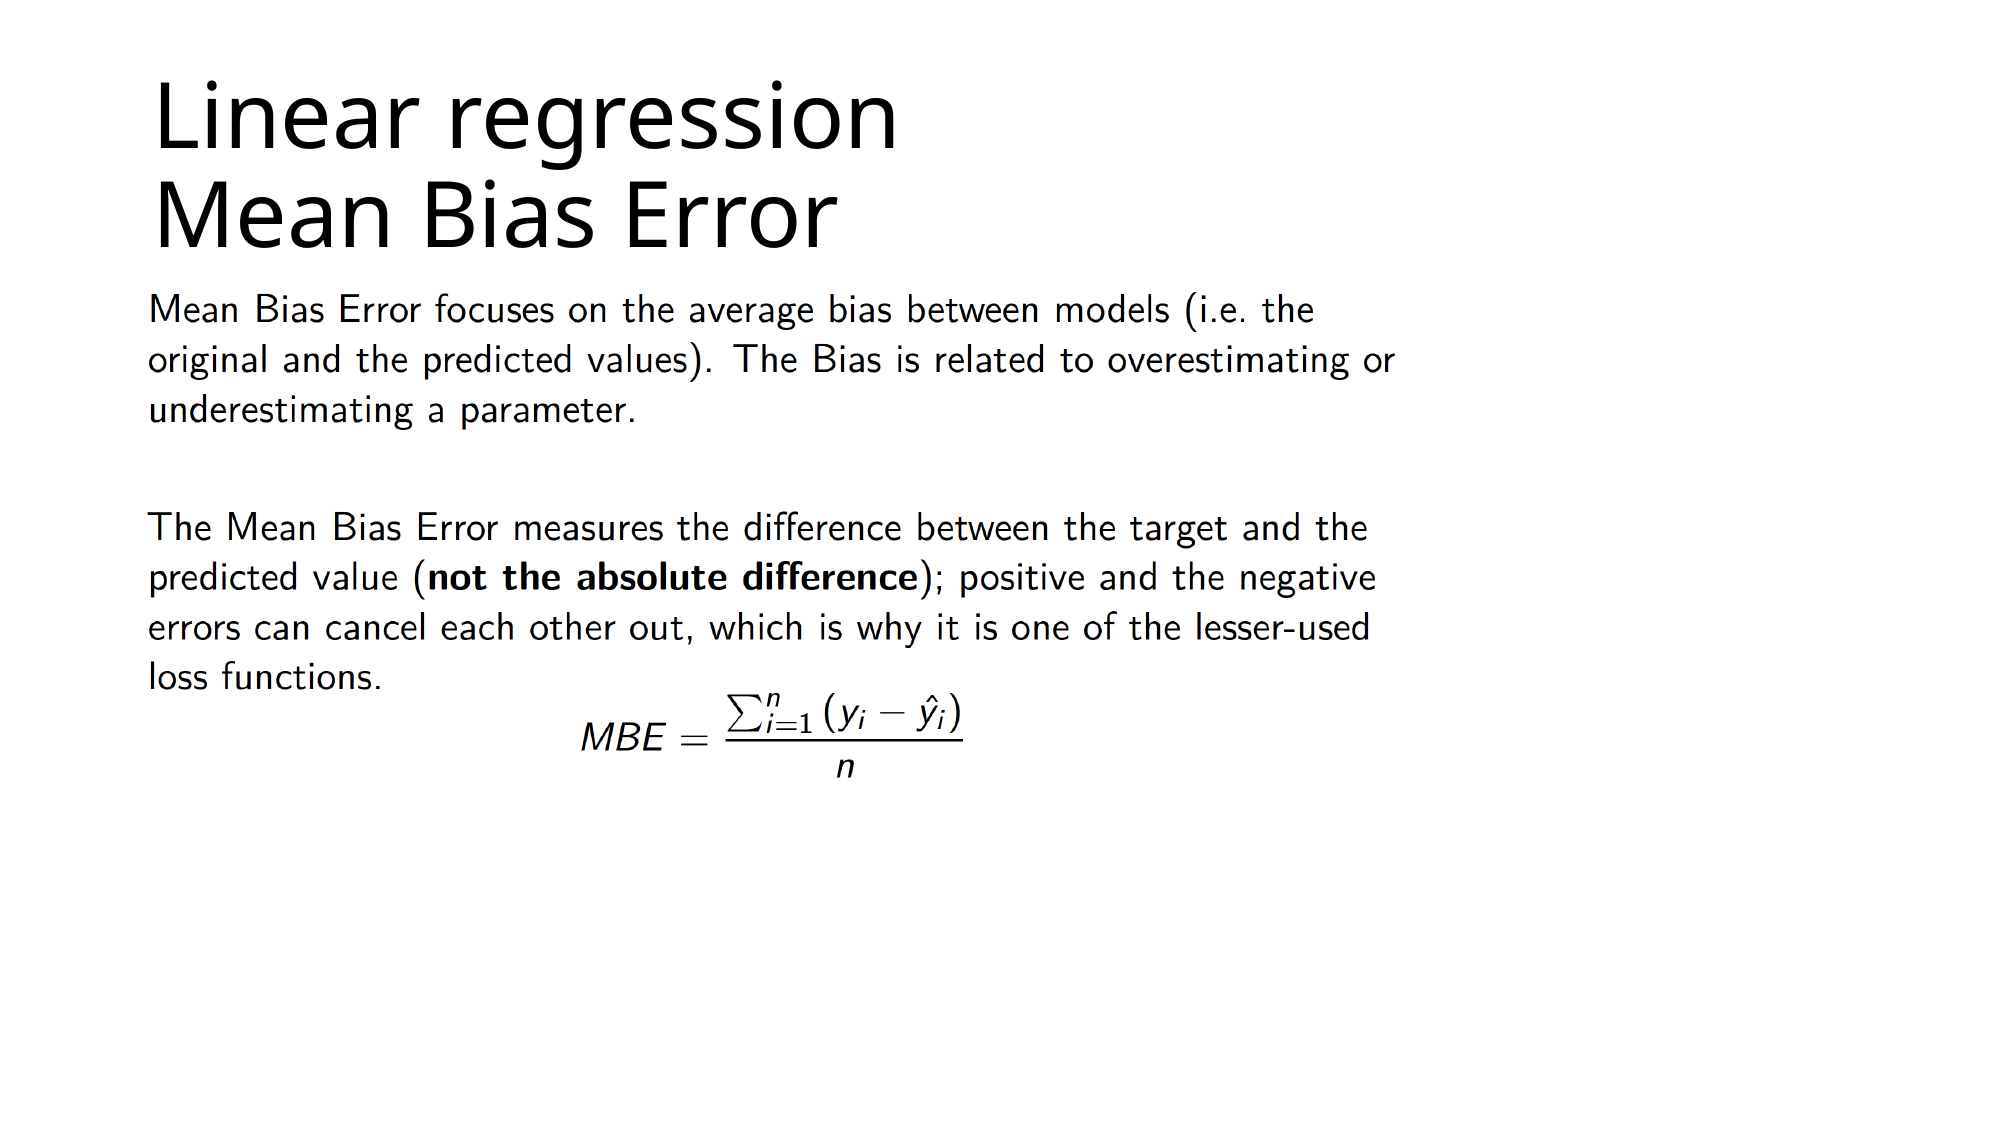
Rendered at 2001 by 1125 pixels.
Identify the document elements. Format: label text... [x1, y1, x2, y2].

title Linear regression Mean Bias Error [137, 59, 1863, 278]
picture [137, 277, 1413, 451]
picture [137, 494, 1413, 798]
